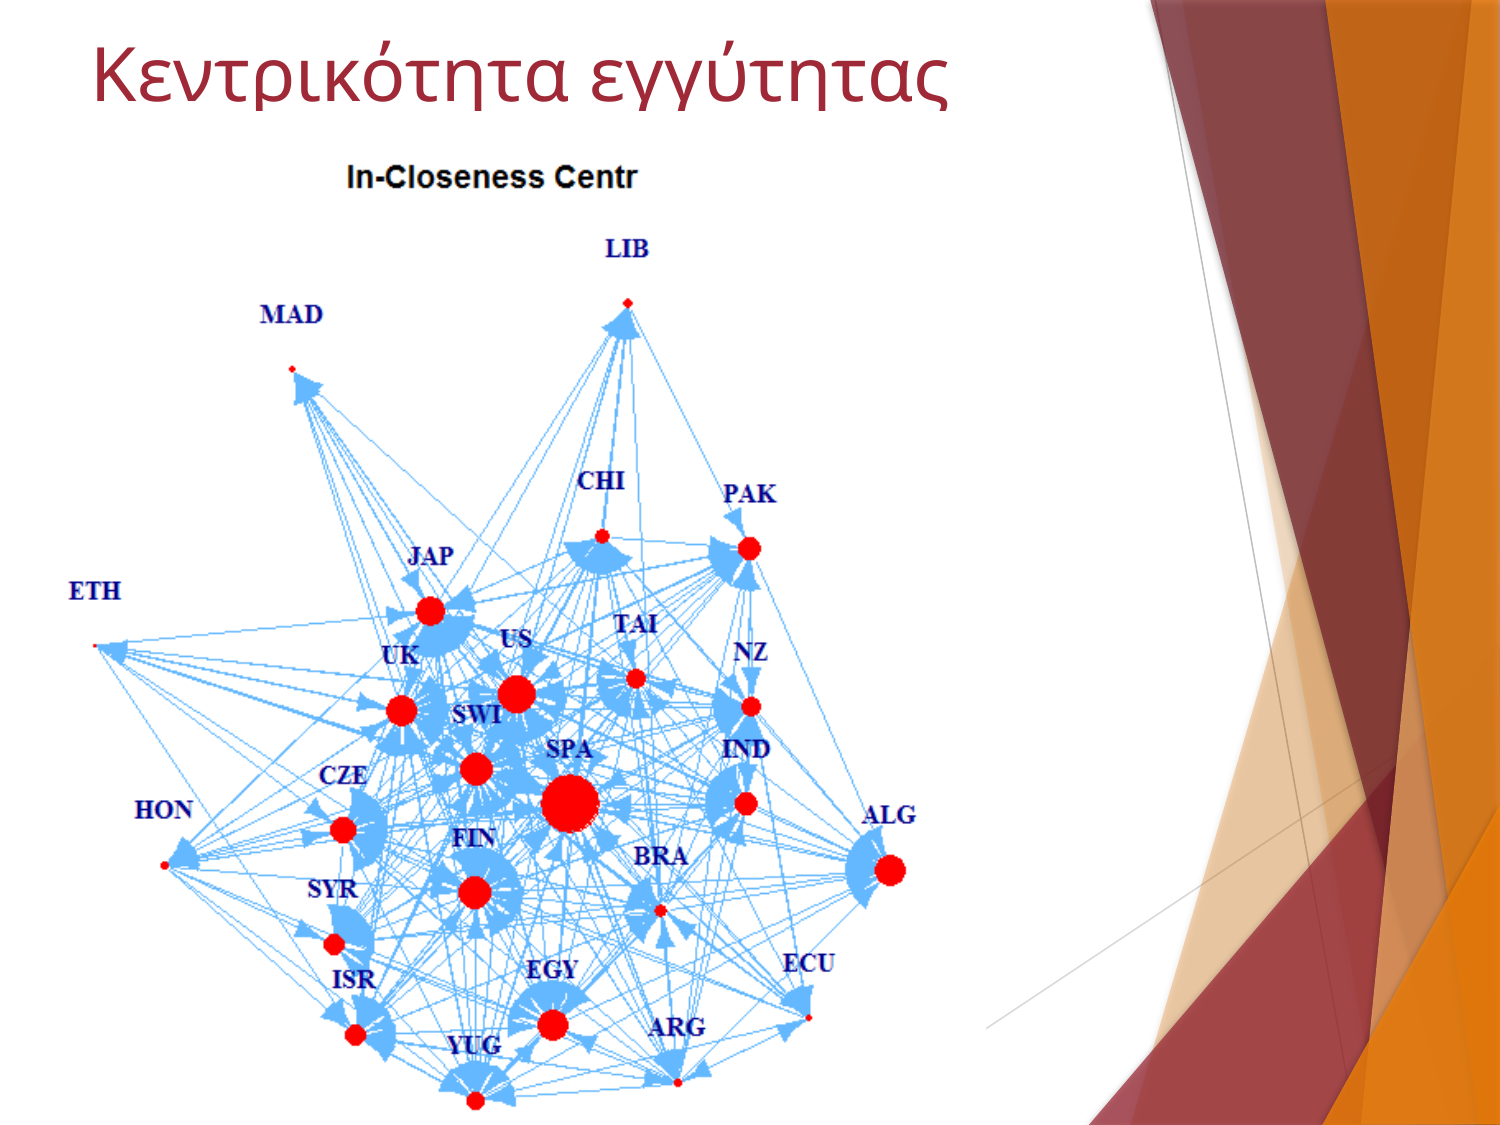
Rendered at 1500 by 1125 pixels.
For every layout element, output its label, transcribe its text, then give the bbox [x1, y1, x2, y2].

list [0, 89, 987, 1125]
title Kεντρικότητα εγγύτητας [0, 19, 1042, 128]
